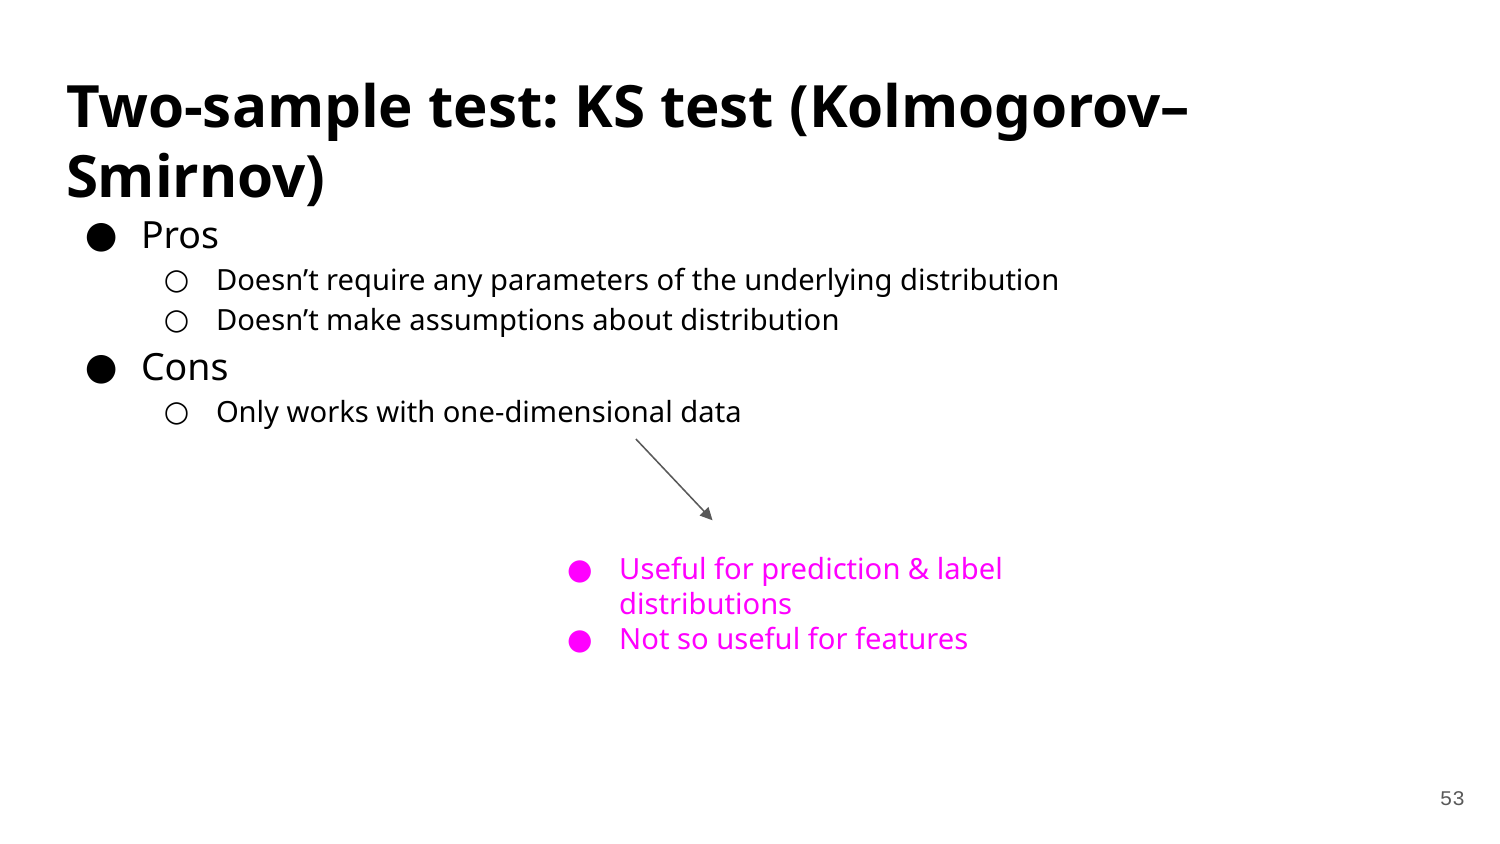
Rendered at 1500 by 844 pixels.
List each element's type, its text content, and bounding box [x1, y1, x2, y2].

text_box Useful for prediction & label distributions Not so useful for features [529, 535, 1043, 671]
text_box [635, 438, 713, 521]
slide_number 53 [1389, 764, 1480, 830]
title Two-sample test: KS test (Kolmogorov–Smirnov) [51, 54, 1449, 134]
list Pros Doesn’t require any parameters of the underlying distribution Doesn’t make assumptions about distribution Cons Only works with one-dimensional data [51, 189, 1449, 750]
